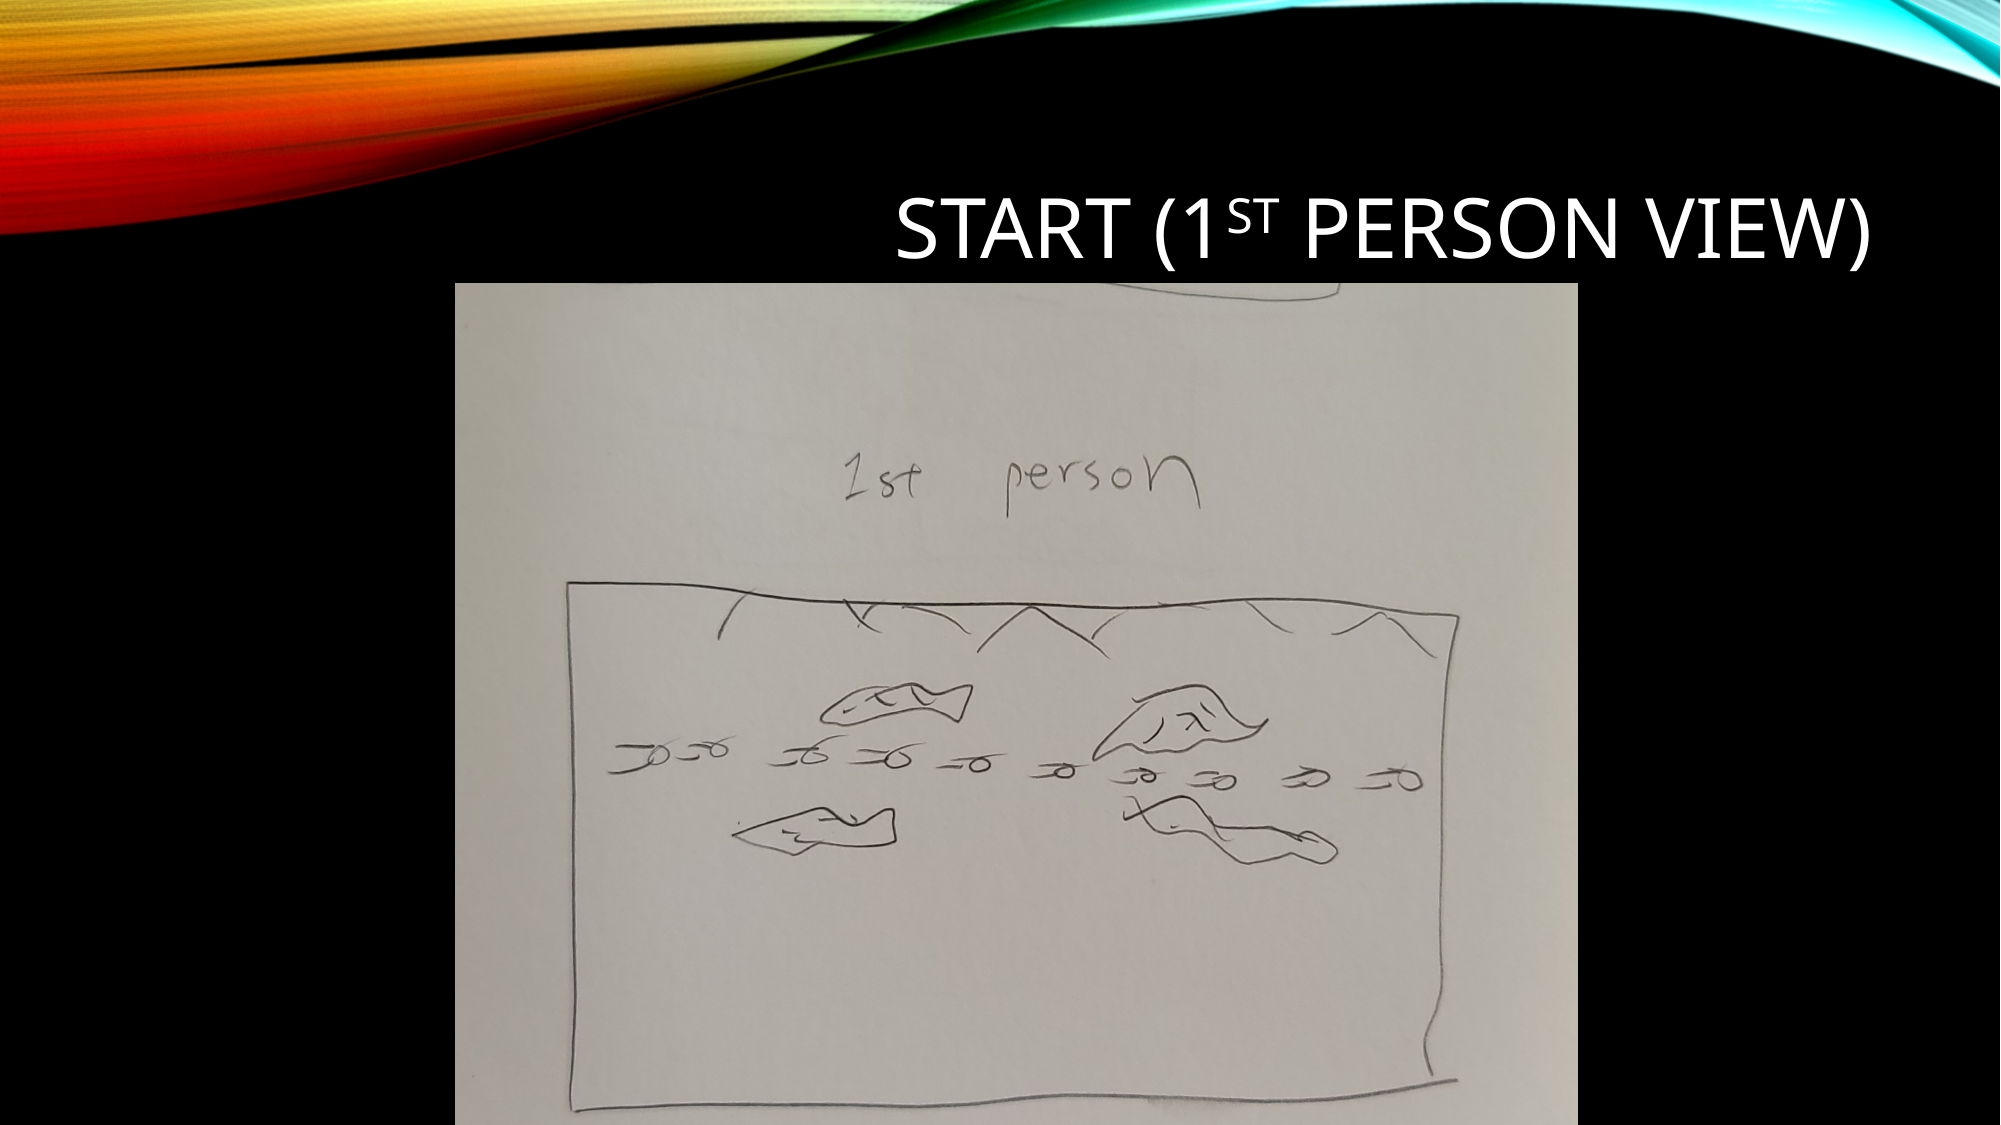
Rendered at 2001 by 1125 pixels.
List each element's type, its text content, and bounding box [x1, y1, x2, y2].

title Start (1st person view) [474, 125, 1888, 338]
picture [0, 0, 2000, 237]
picture [454, 282, 1578, 1125]
